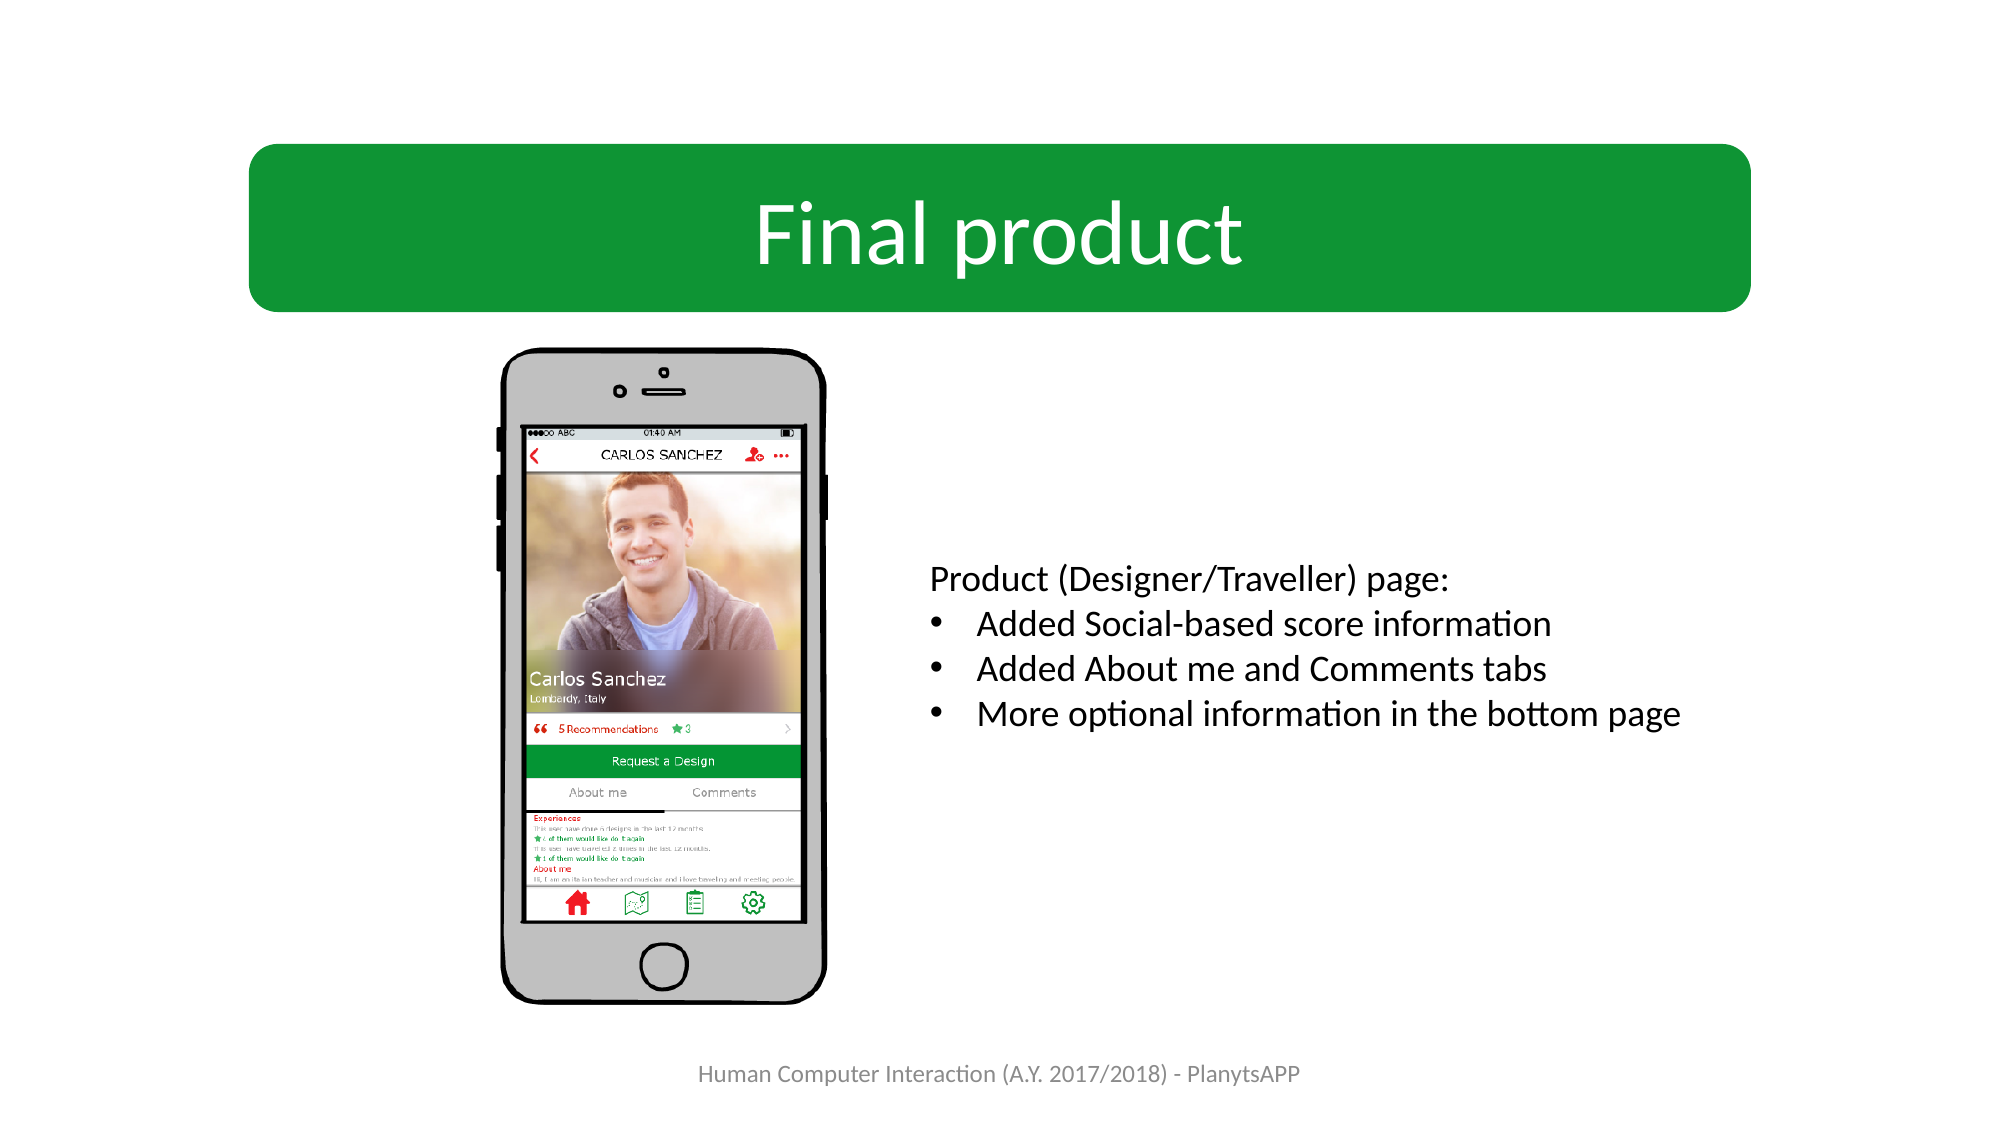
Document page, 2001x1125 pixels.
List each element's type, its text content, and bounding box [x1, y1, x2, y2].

footer Human Computer Interaction (A.Y. 2017/2018) - PlanytsAPP [662, 1042, 1338, 1103]
picture [496, 347, 828, 1005]
text_box Final product [248, 143, 1751, 313]
text_box Product (Designer/Traveller) page: Added Social-based score information Added About me and Comments tabs More optional information in the bottom page [915, 546, 1750, 876]
